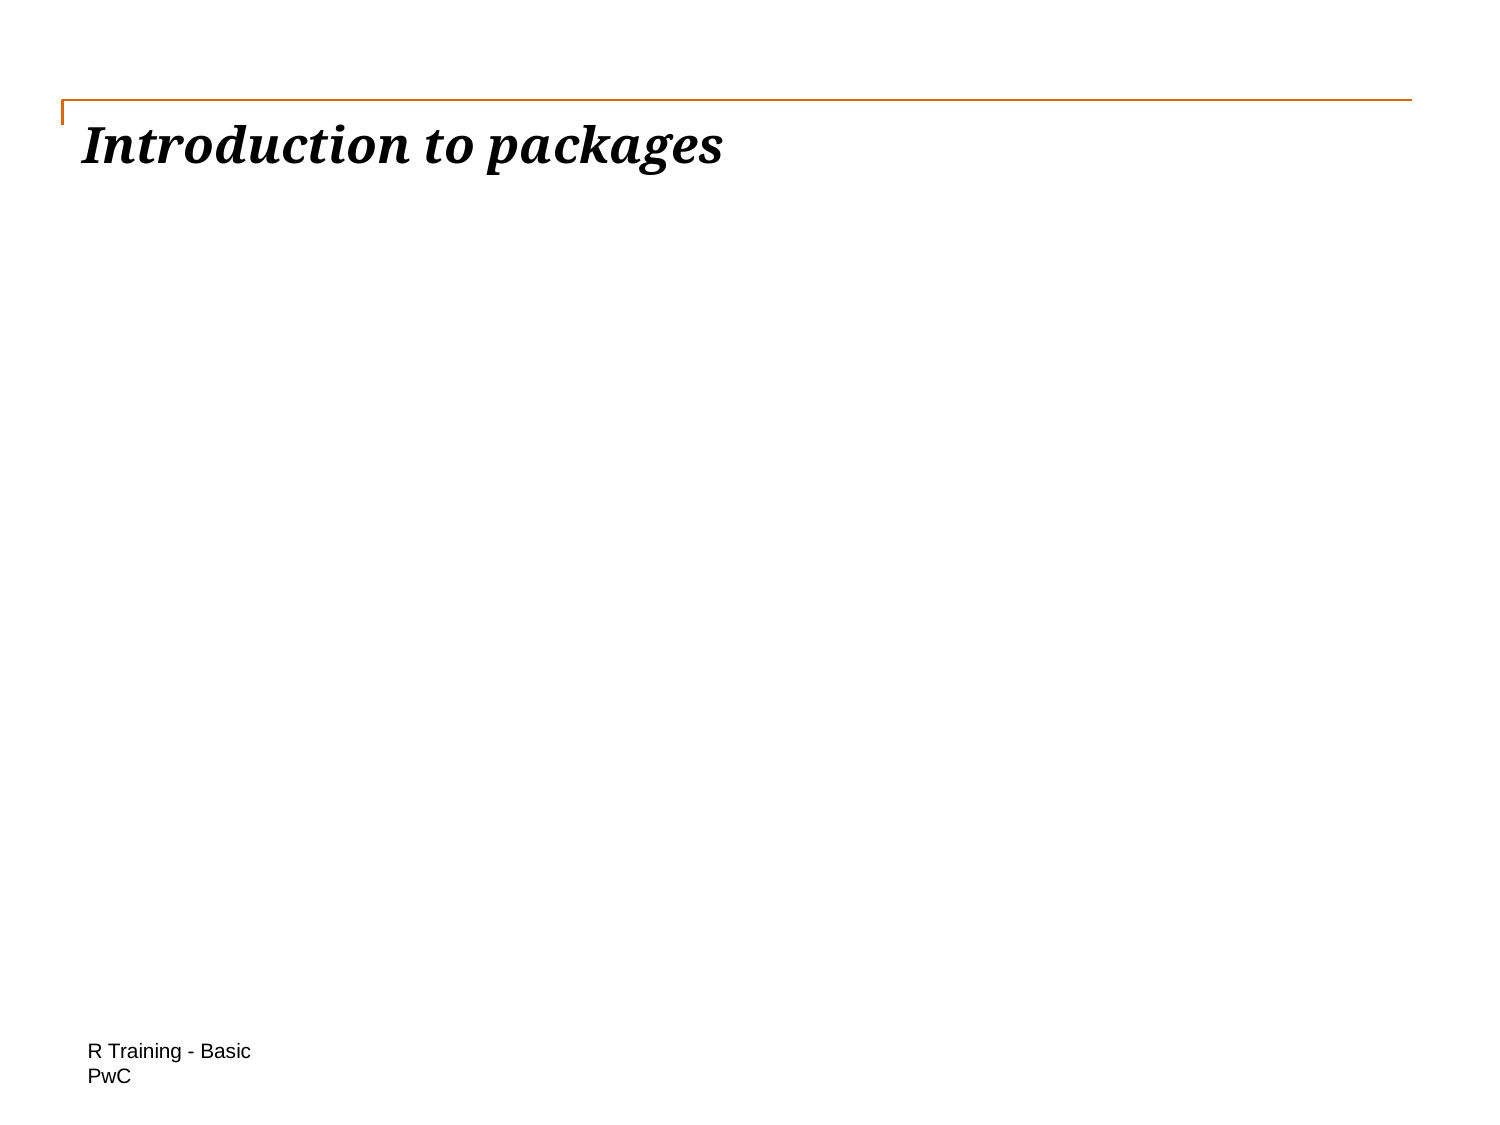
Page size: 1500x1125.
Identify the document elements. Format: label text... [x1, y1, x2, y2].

title Introduction to packages [82, 113, 1408, 178]
footer R Training - Basic [87, 1037, 950, 1063]
